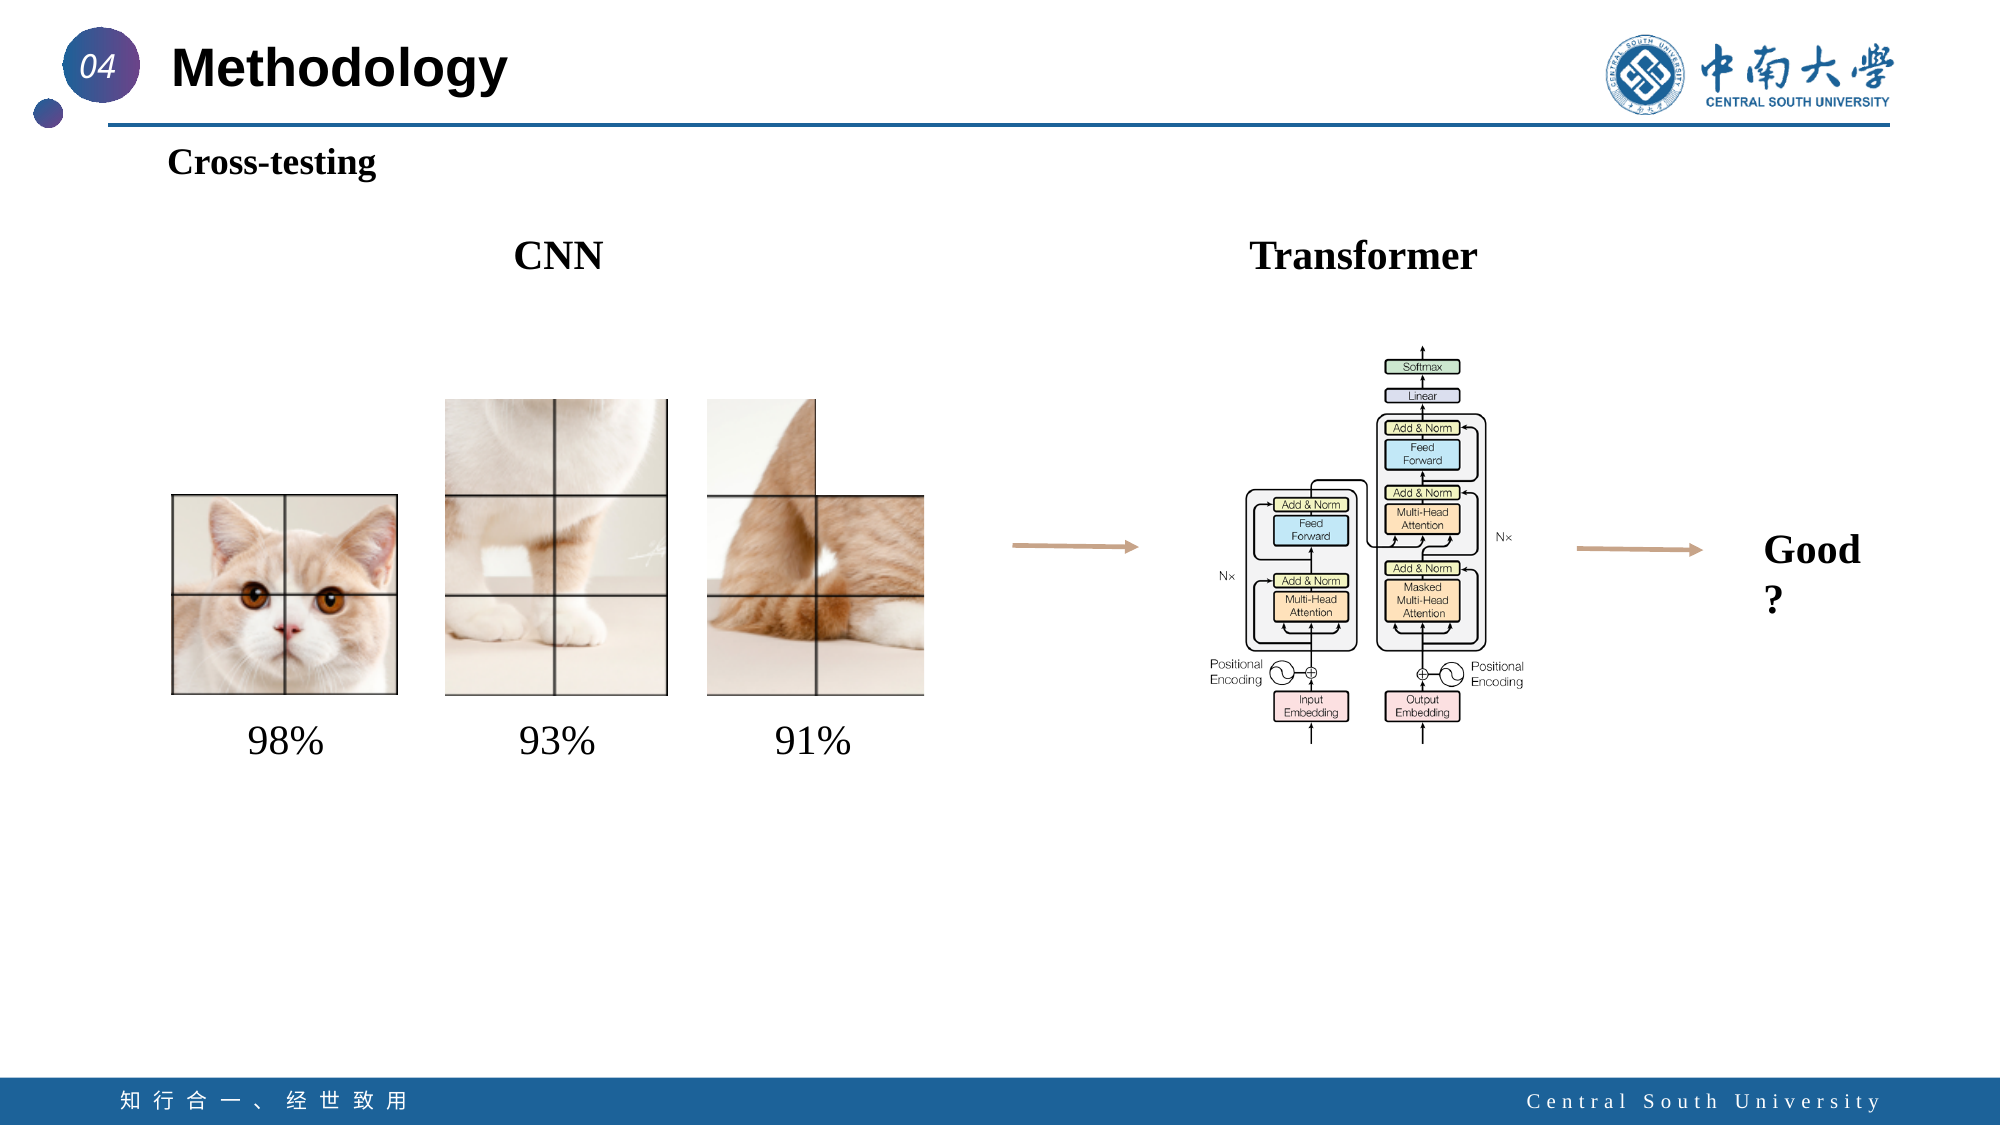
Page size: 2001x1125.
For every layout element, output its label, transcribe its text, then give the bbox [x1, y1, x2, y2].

picture [1204, 344, 1532, 747]
text_box 91% [760, 705, 874, 770]
text_box 知行合一、经世致用 [105, 1080, 423, 1120]
text_box 93% [504, 705, 618, 770]
text_box 98% [232, 705, 347, 770]
text_box [158, 0, 1050, 118]
text_box Cross-testing [152, 129, 427, 190]
picture [707, 341, 971, 696]
text_box Transformer [1234, 220, 1502, 285]
text_box Methodology [171, 23, 531, 107]
text_box CNN [498, 220, 624, 285]
picture [445, 399, 668, 696]
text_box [33, 26, 153, 128]
text_box [0, 1077, 2000, 1125]
picture [170, 494, 398, 695]
text_box Central South University [1511, 1080, 1894, 1120]
text_box Good? [1748, 514, 1890, 630]
picture [1595, 28, 1907, 121]
